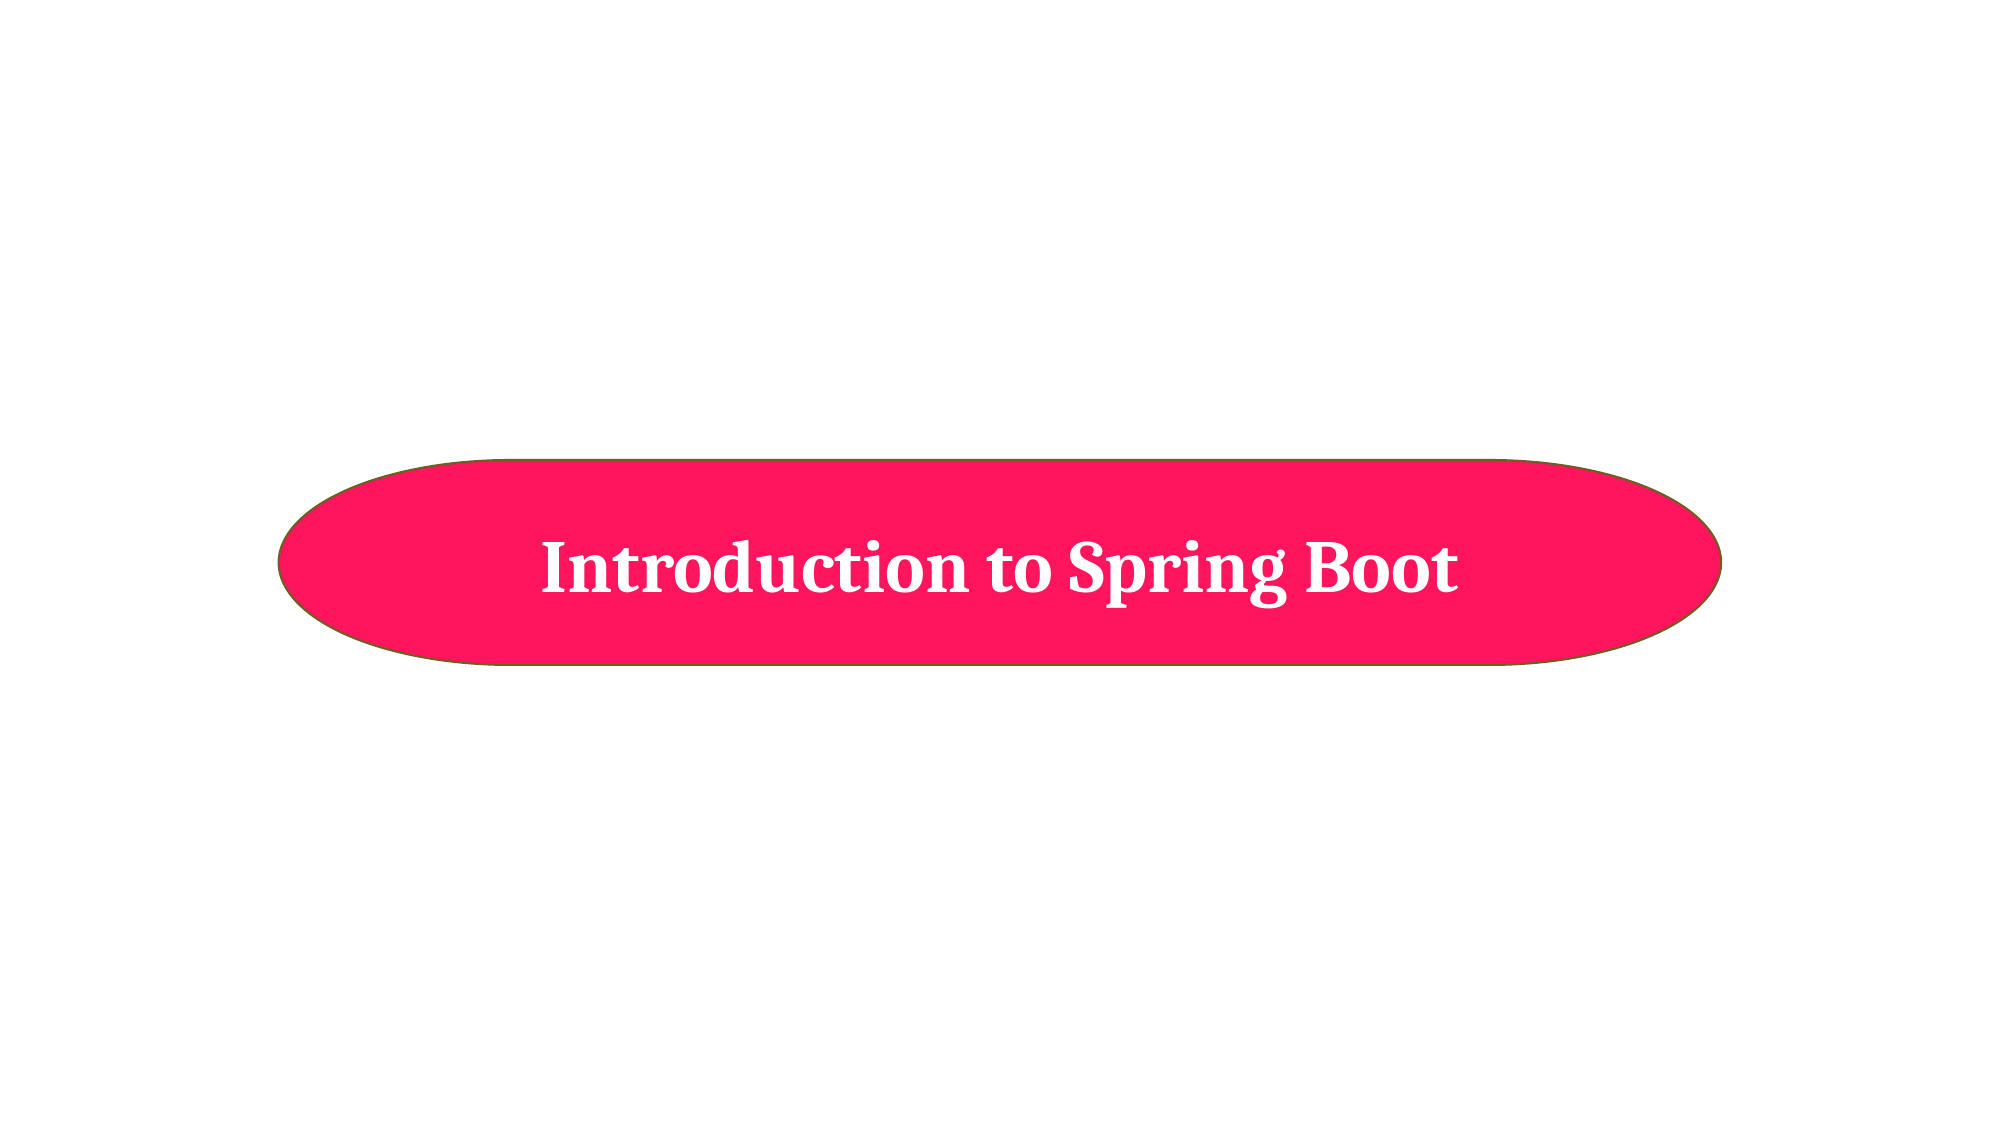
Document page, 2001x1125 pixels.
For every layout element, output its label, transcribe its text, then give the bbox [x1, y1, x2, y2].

text_box Introduction to Spring Boot [277, 458, 1723, 666]
